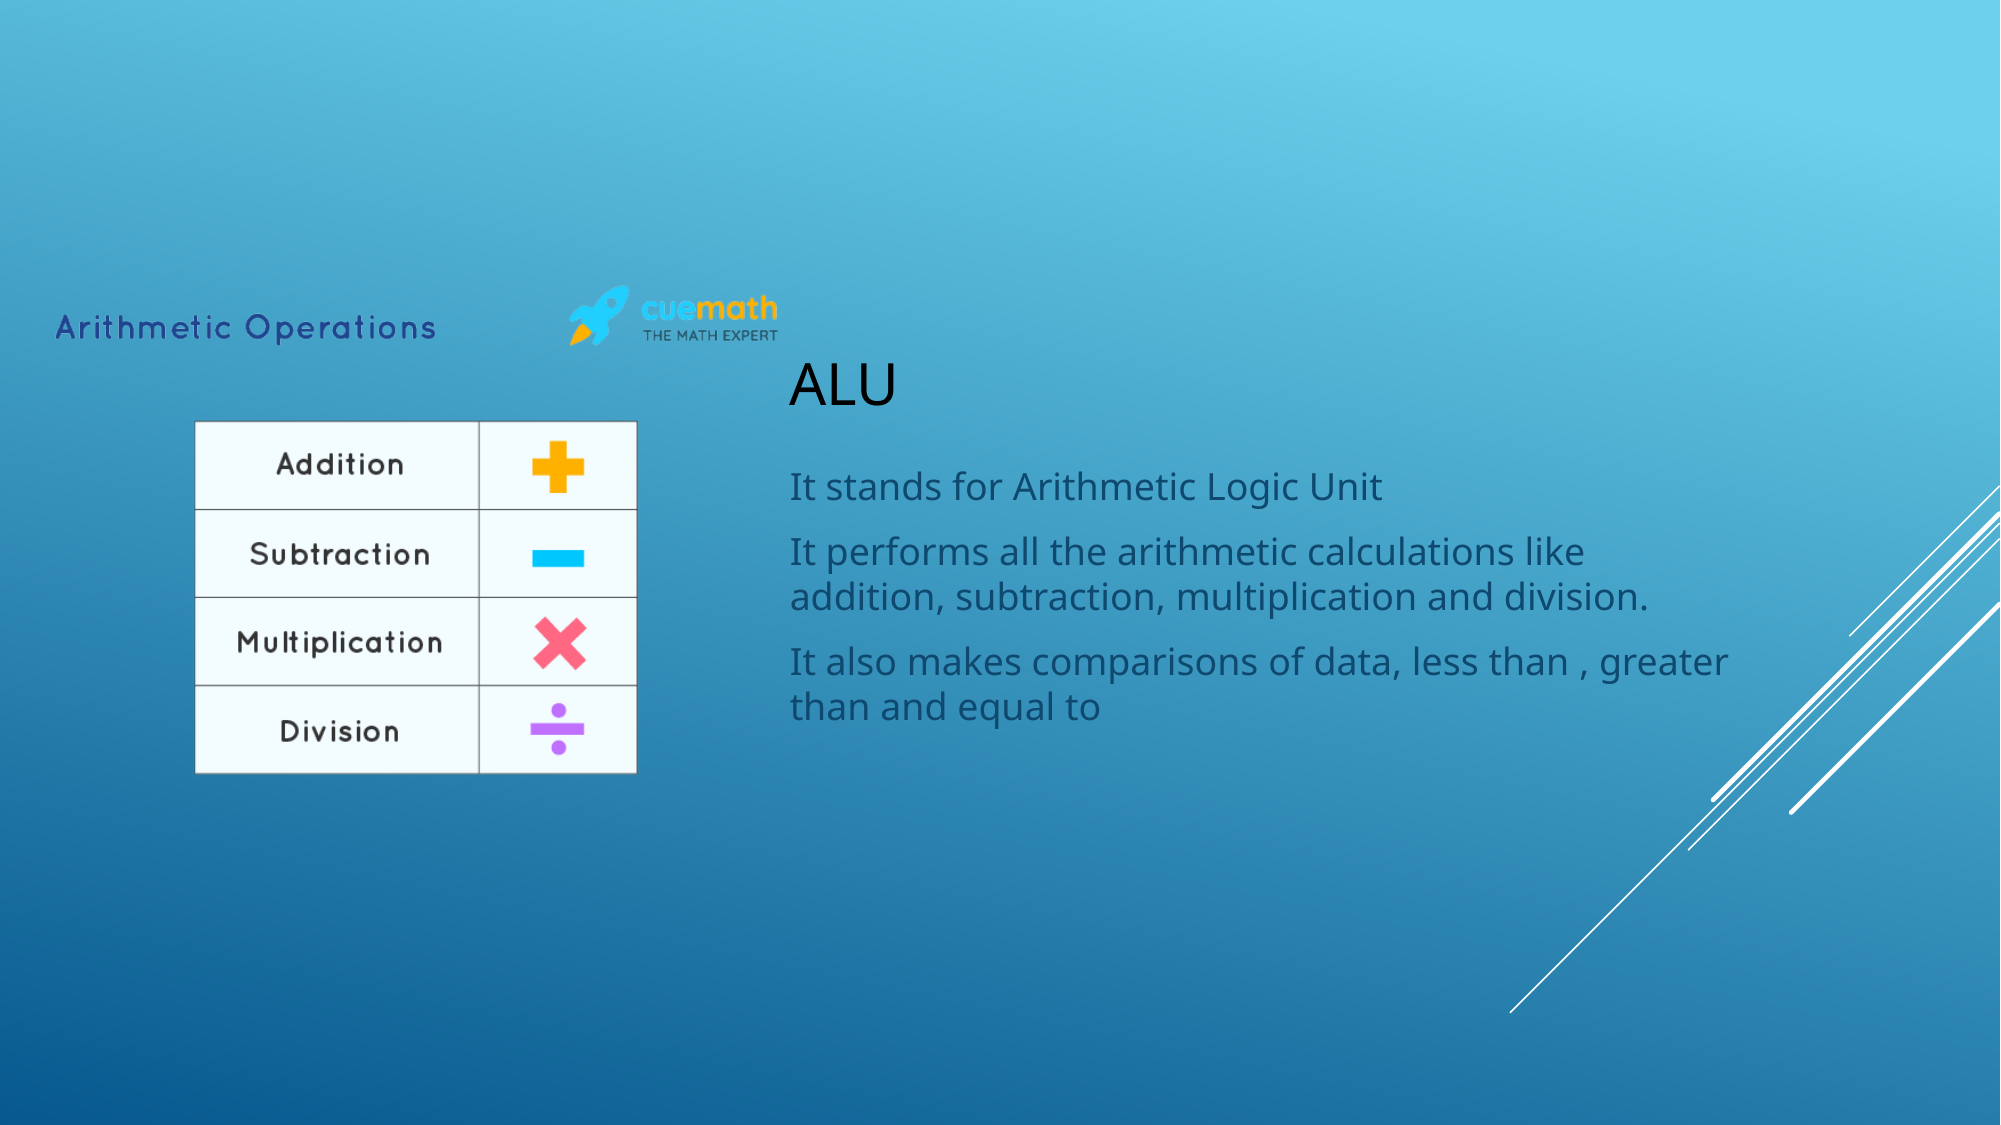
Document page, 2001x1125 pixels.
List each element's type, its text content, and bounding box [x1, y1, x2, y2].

picture [41, 274, 788, 792]
title ALU [774, 237, 1763, 425]
list It stands for Arithmetic Logic Unit It performs all the arithmetic calculations like addition, subtraction, multiplication and division. It also makes comparisons of data, less than , greater than and equal to [788, 455, 1763, 792]
